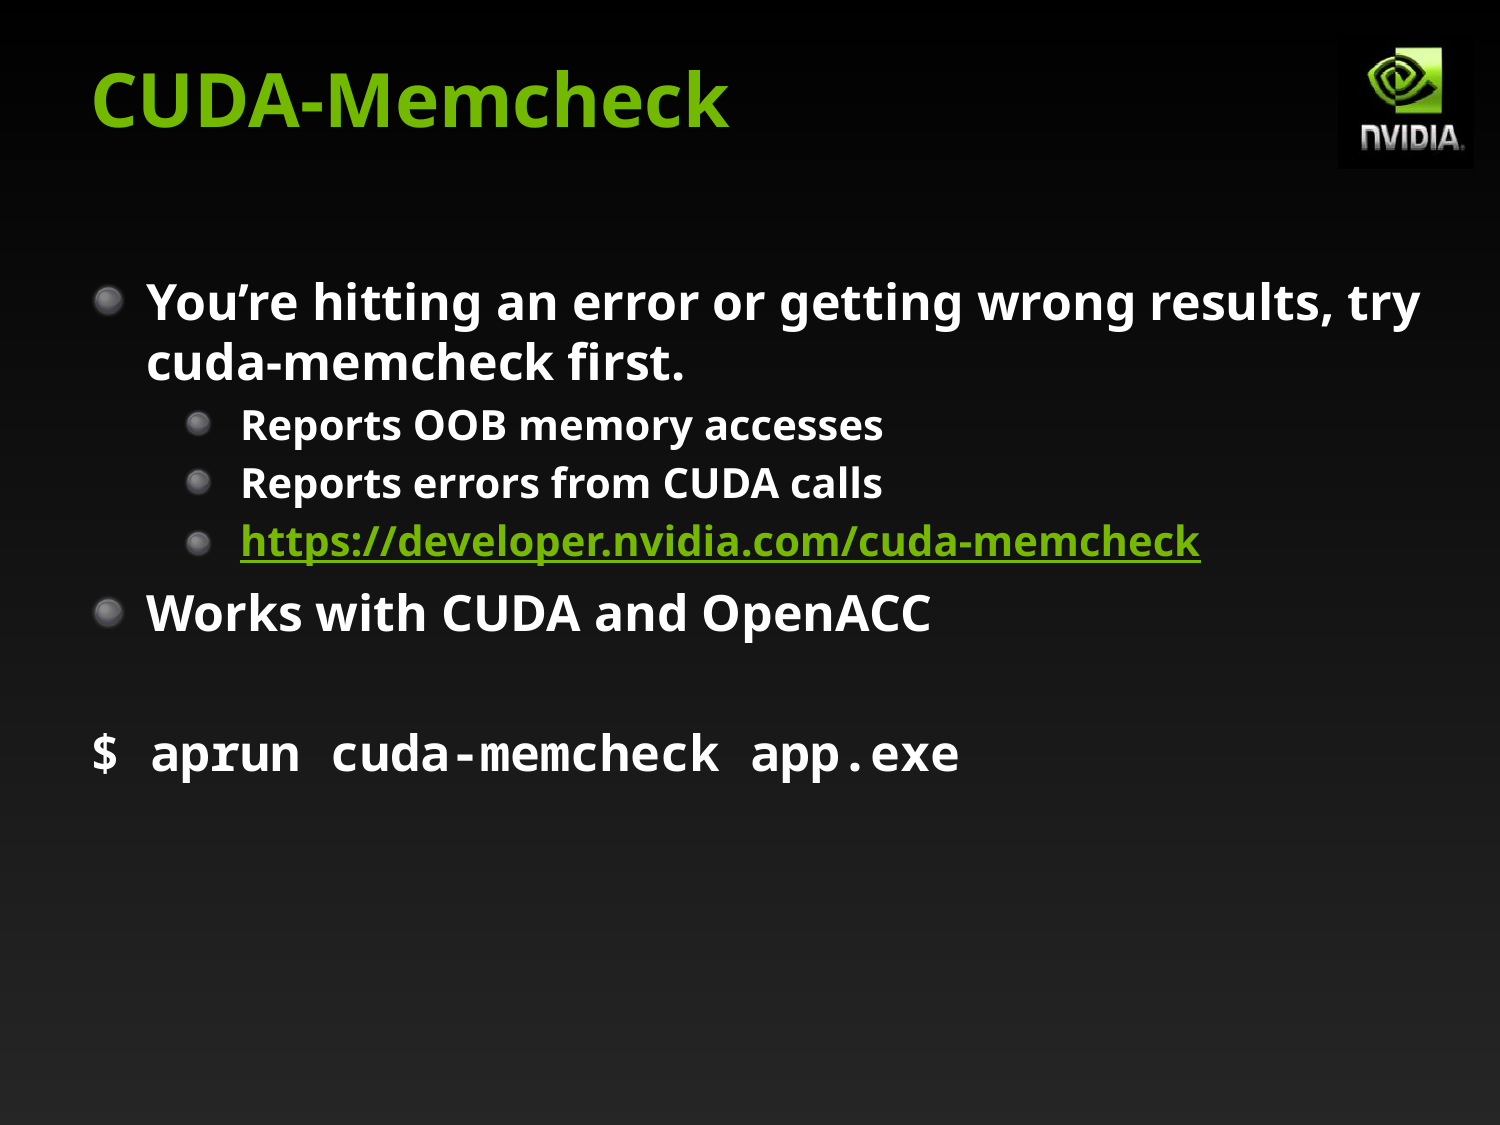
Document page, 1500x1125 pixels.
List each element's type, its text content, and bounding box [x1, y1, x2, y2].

picture [183, 466, 213, 497]
picture [183, 408, 213, 438]
picture [1338, 36, 1474, 169]
list You’re hitting an error or getting wrong results, try cuda-memcheck first. Reports OOB memory accesses Reports errors from CUDA calls https://developer.nvidia.com/cuda-memcheck Works with CUDA and OpenACC $ aprun cuda-memcheck app.exe [74, 262, 1449, 1038]
picture [90, 282, 126, 318]
picture [183, 528, 213, 558]
title CUDA-Memcheck [74, 44, 1334, 152]
picture [90, 594, 126, 630]
